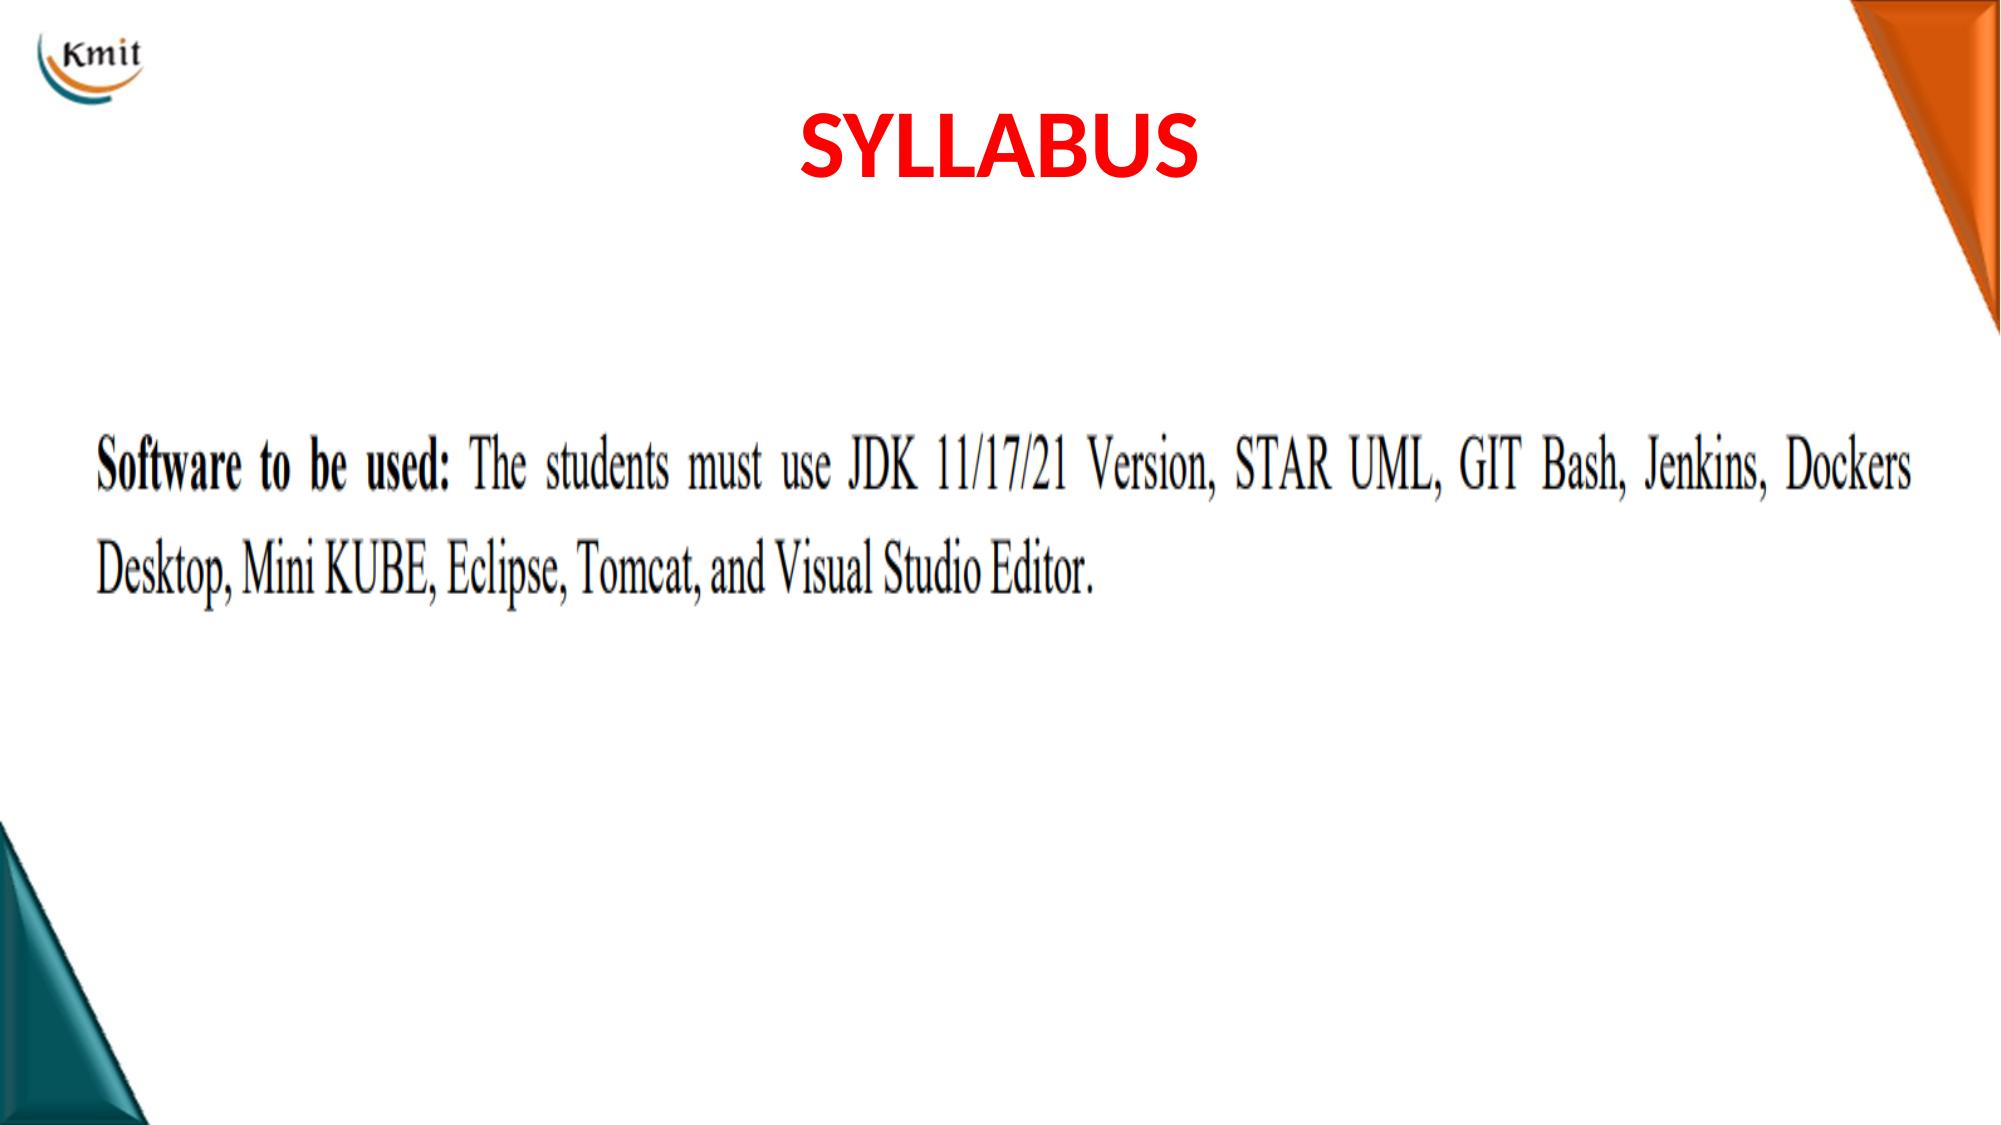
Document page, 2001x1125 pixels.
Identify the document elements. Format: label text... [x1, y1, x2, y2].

picture [0, 0, 2001, 1125]
title SYLLABUS [99, 45, 1900, 233]
